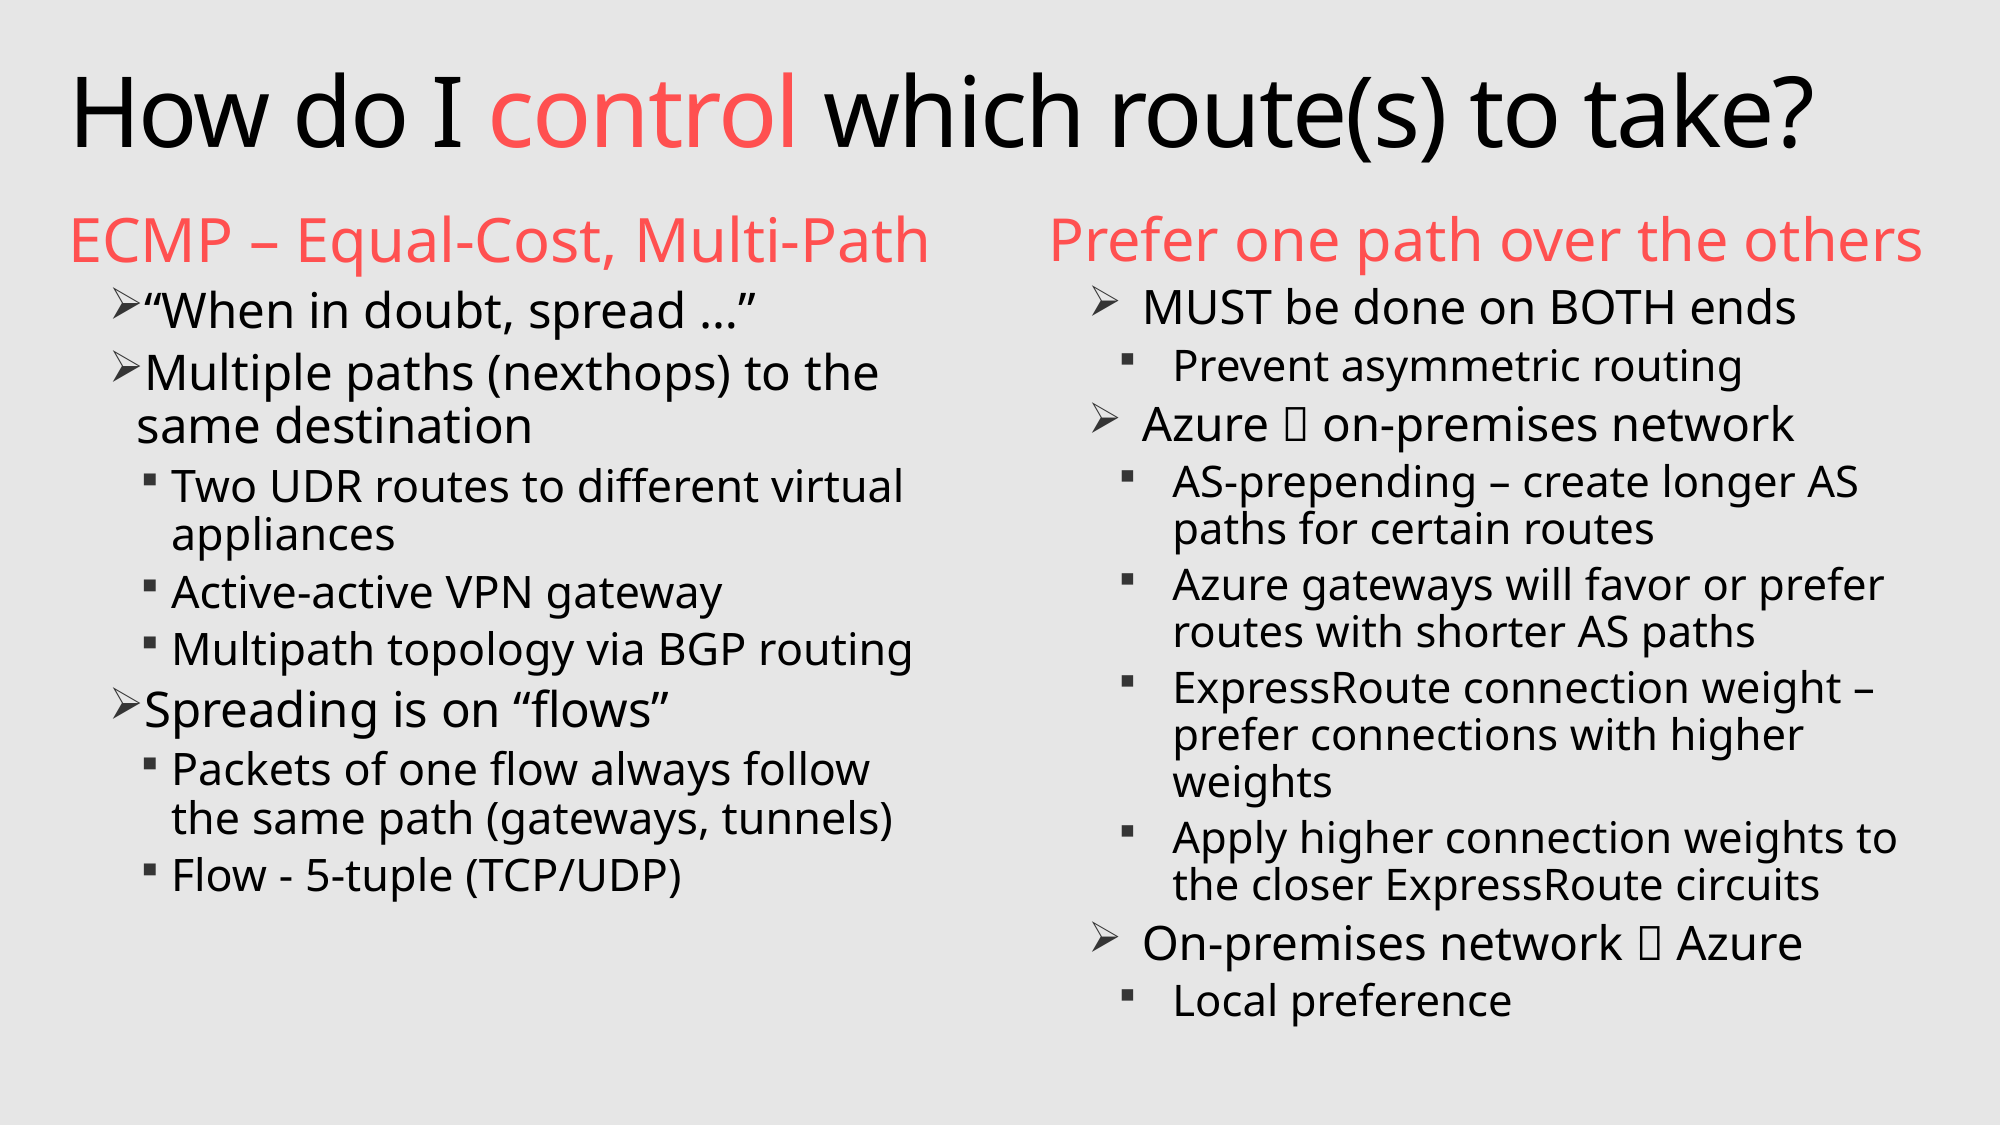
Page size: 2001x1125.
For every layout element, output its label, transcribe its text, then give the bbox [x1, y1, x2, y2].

list Prefer one path over the others MUST be done on BOTH ends Prevent asymmetric routing Azure  on-premises network AS-prepending – create longer AS paths for certain routes Azure gateways will favor or prefer routes with shorter AS paths ExpressRoute connection weight – prefer connections with higher weights Apply higher connection weights to the closer ExpressRoute circuits On-premises network  Azure Local preference [1024, 194, 1956, 1067]
list ECMP – Equal-Cost, Multi-Path “When in doubt, spread …” Multiple paths (nexthops) to the same destination Two UDR routes to different virtual appliances Active-active VPN gateway Multipath topology via BGP routing Spreading is on “flows” Packets of one flow always follow the same path (gateways, tunnels) Flow - 5-tuple (TCP/UDP) [44, 194, 975, 1067]
title How do I control which route(s) to take? [44, 47, 1957, 196]
